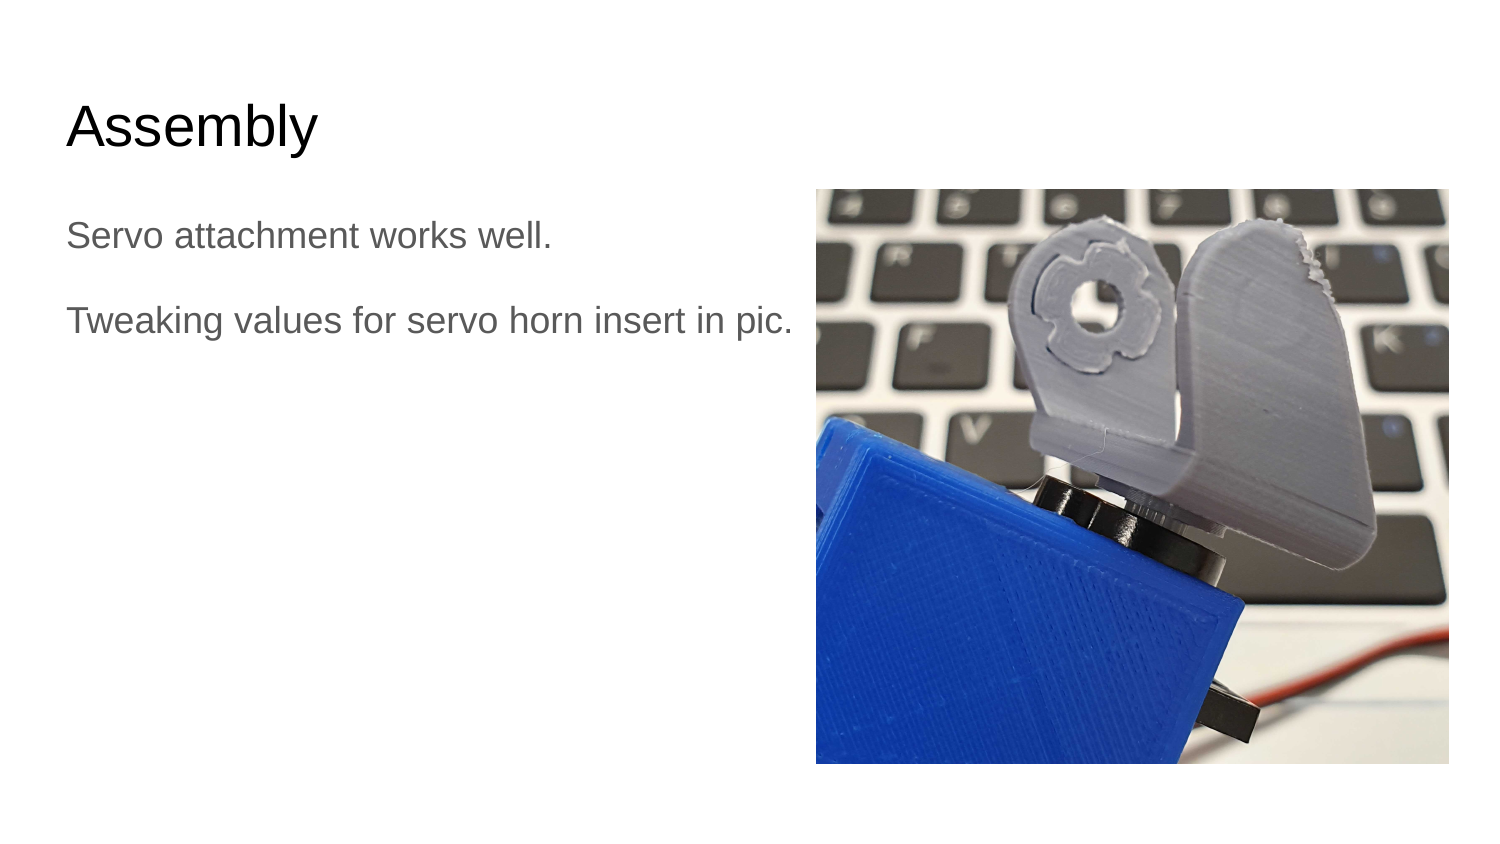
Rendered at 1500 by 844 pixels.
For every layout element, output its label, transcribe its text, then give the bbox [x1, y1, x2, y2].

picture [815, 188, 1450, 764]
title Assembly [51, 72, 1449, 167]
list Servo attachment works well. Tweaking values for servo horn insert in pic. [51, 189, 813, 750]
